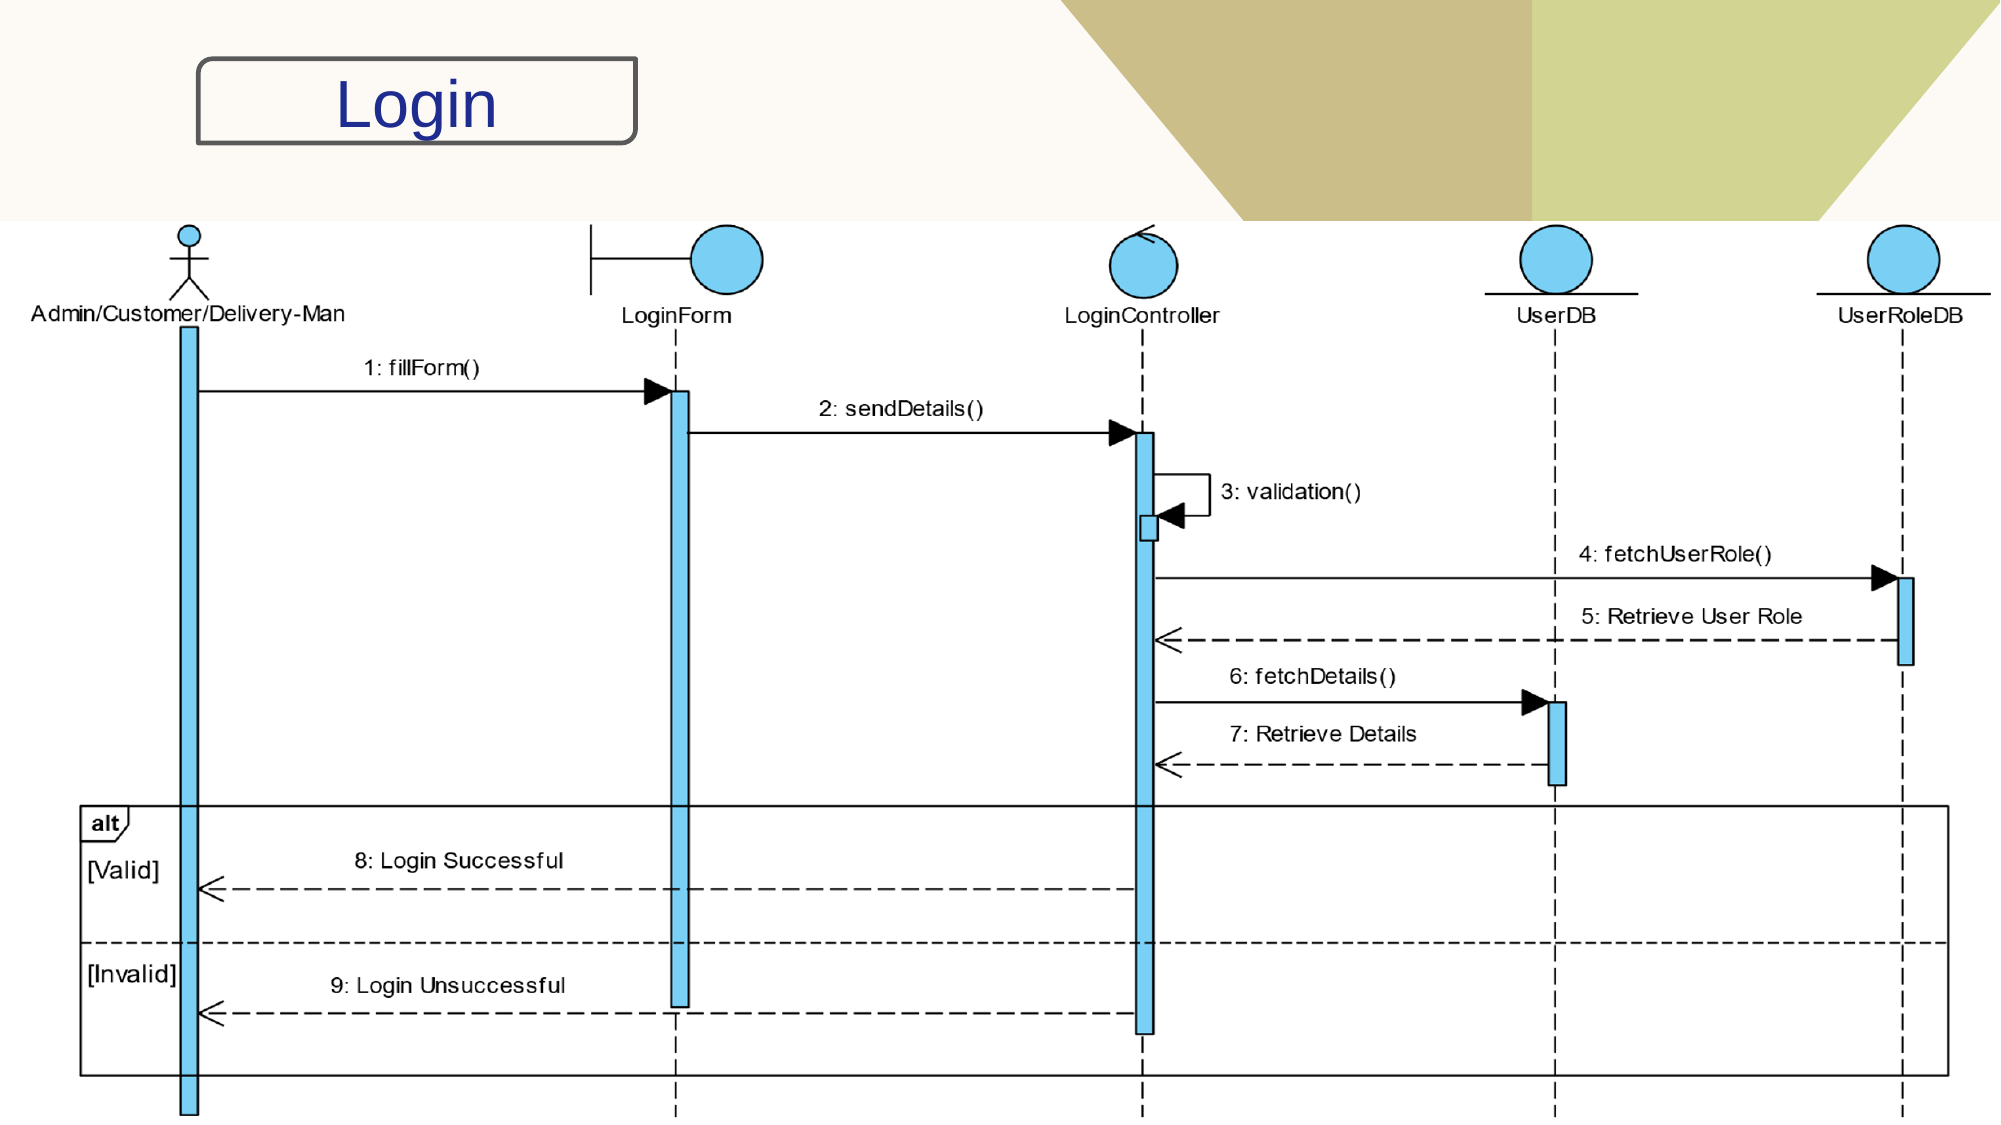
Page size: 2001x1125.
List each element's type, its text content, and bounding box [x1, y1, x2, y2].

text_box Login [196, 56, 638, 146]
picture [0, 221, 2000, 1125]
